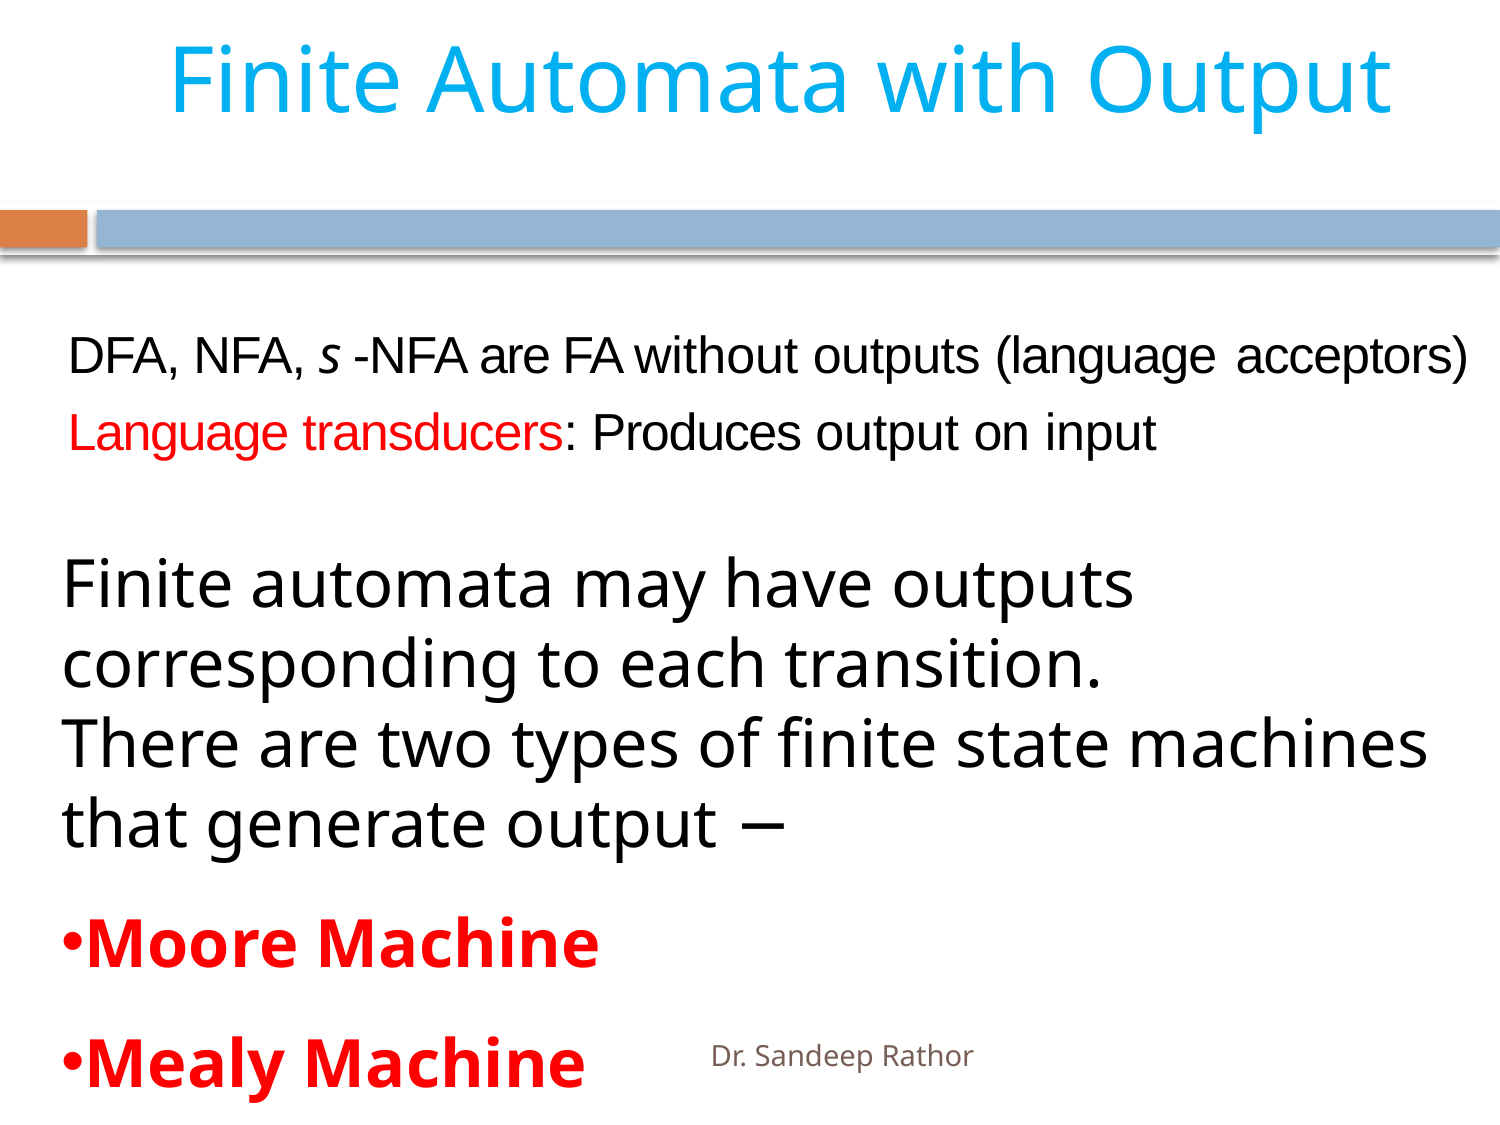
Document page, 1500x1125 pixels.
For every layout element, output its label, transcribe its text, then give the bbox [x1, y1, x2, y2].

footer Dr. Sandeep Rathor [99, 1024, 990, 1085]
title Finite Automata with Output [152, 0, 1431, 153]
text_box DFA, NFA, s -NFA are FA without outputs (language acceptors) Language transducers: Produces output on input Finite automata may have outputs corresponding to each transition. There are two types of finite state machines that generate output − Moore Machine Mealy Machine [46, 234, 1500, 1108]
